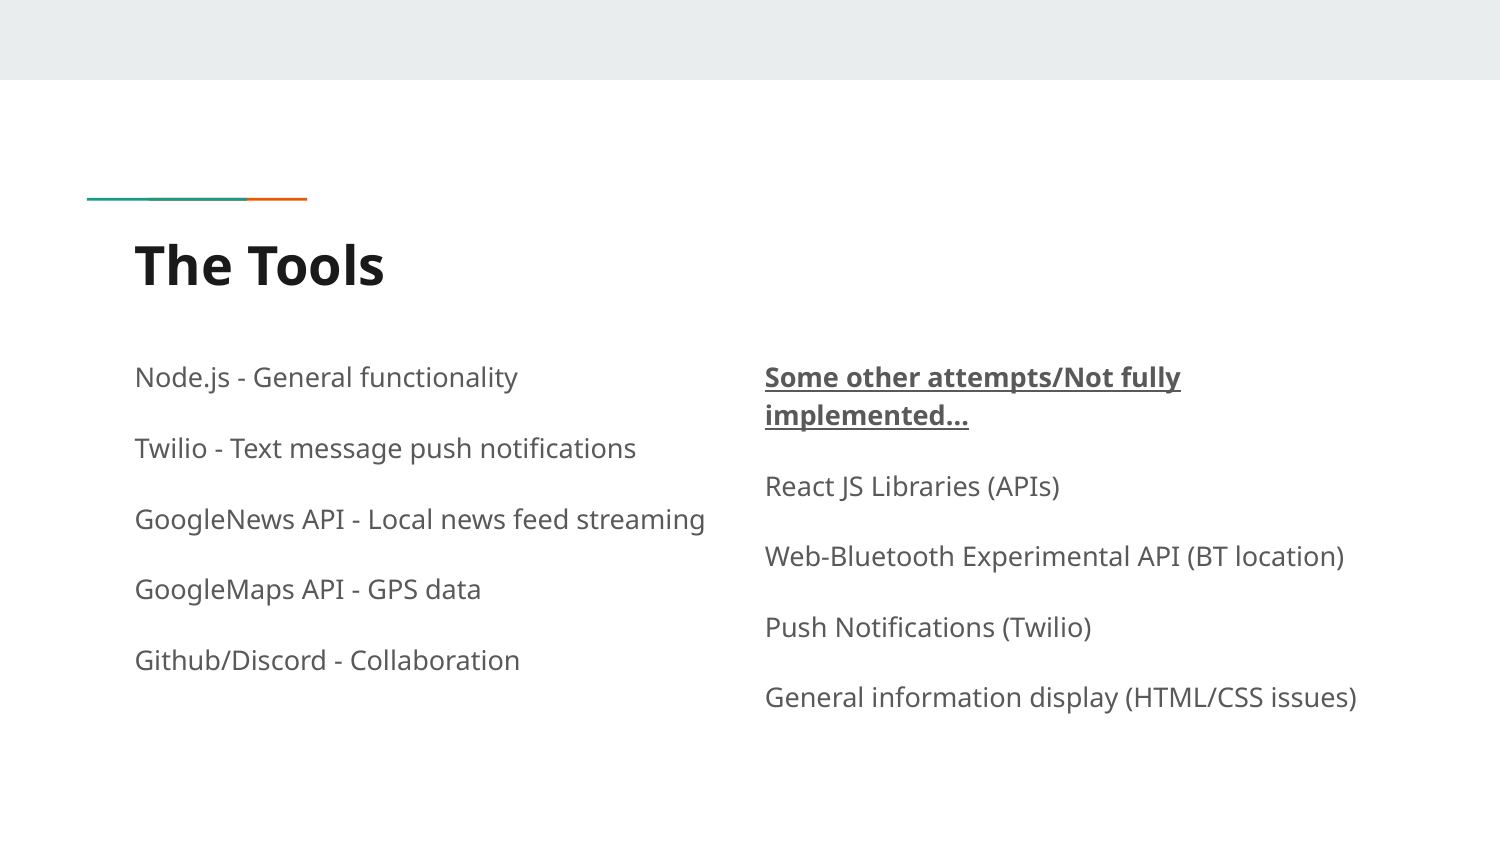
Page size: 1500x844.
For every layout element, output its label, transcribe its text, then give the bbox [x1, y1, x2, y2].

list Node.js - General functionality Twilio - Text message push notifications GoogleNews API - Local news feed streaming GoogleMaps API - GPS data Github/Discord - Collaboration [119, 341, 749, 712]
title The Tools [119, 216, 1381, 305]
list Some other attempts/Not fully implemented… React JS Libraries (APIs) Web-Bluetooth Experimental API (BT location) Push Notifications (Twilio) General information display (HTML/CSS issues) [749, 341, 1380, 712]
